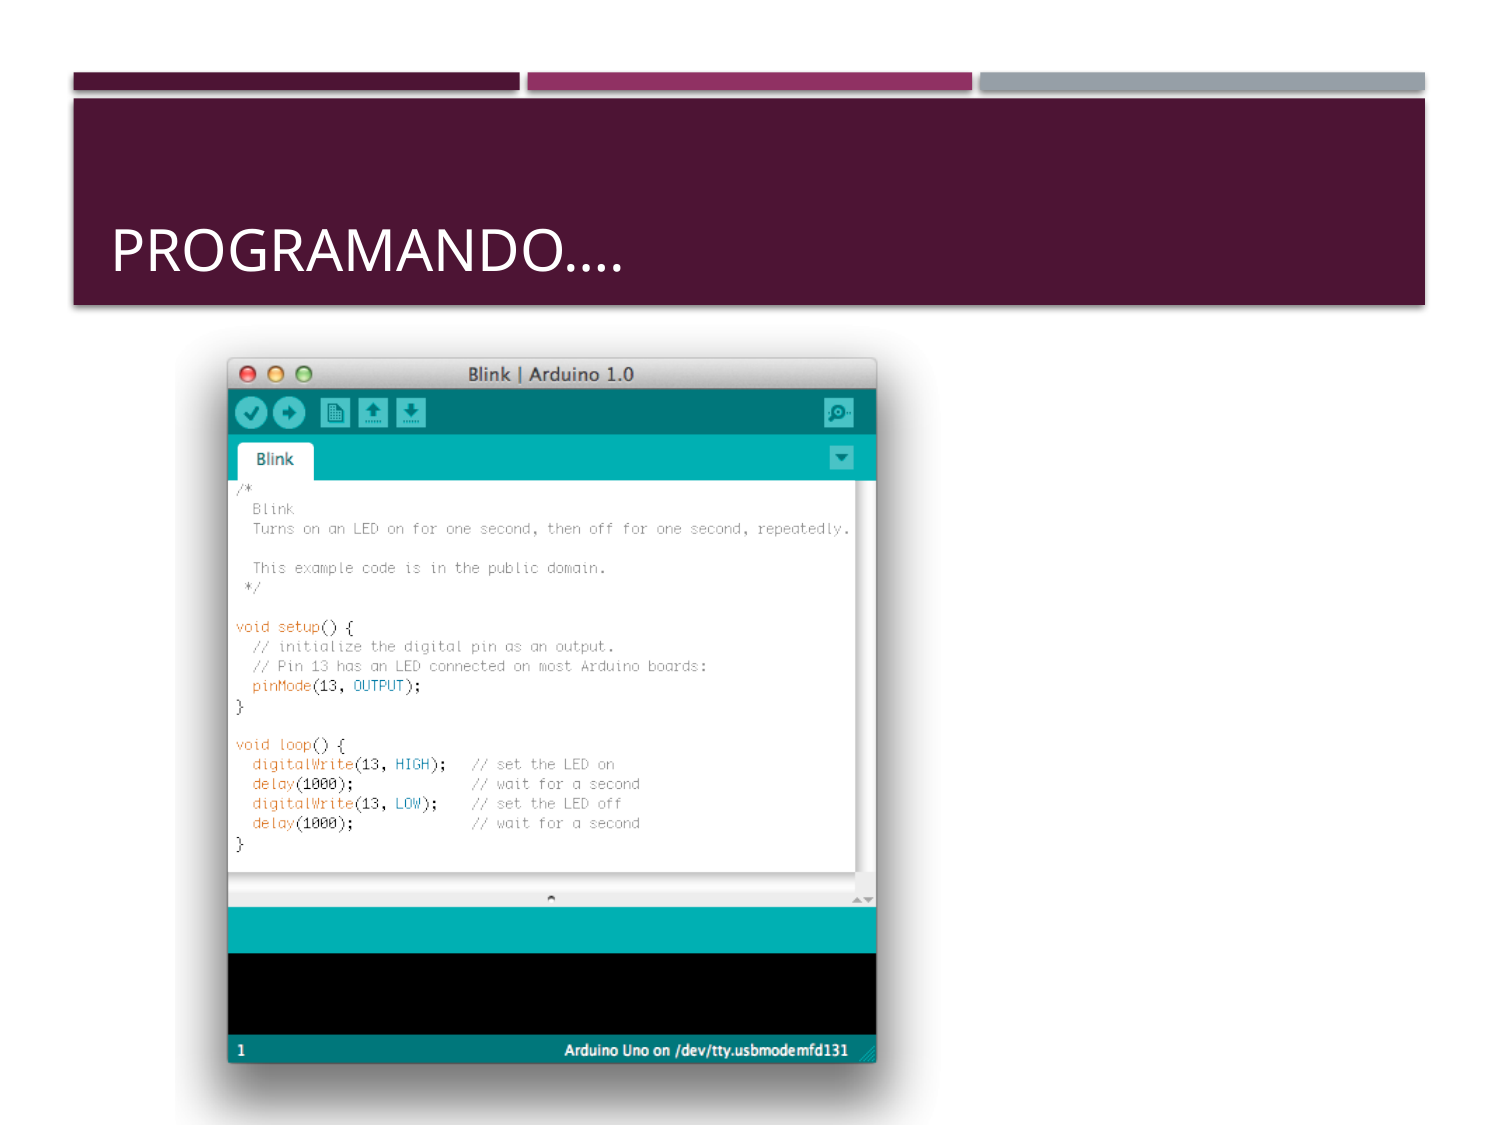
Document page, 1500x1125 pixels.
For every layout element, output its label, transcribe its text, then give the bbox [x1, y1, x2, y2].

title Programando…. [95, 112, 1406, 291]
picture [174, 320, 946, 1125]
